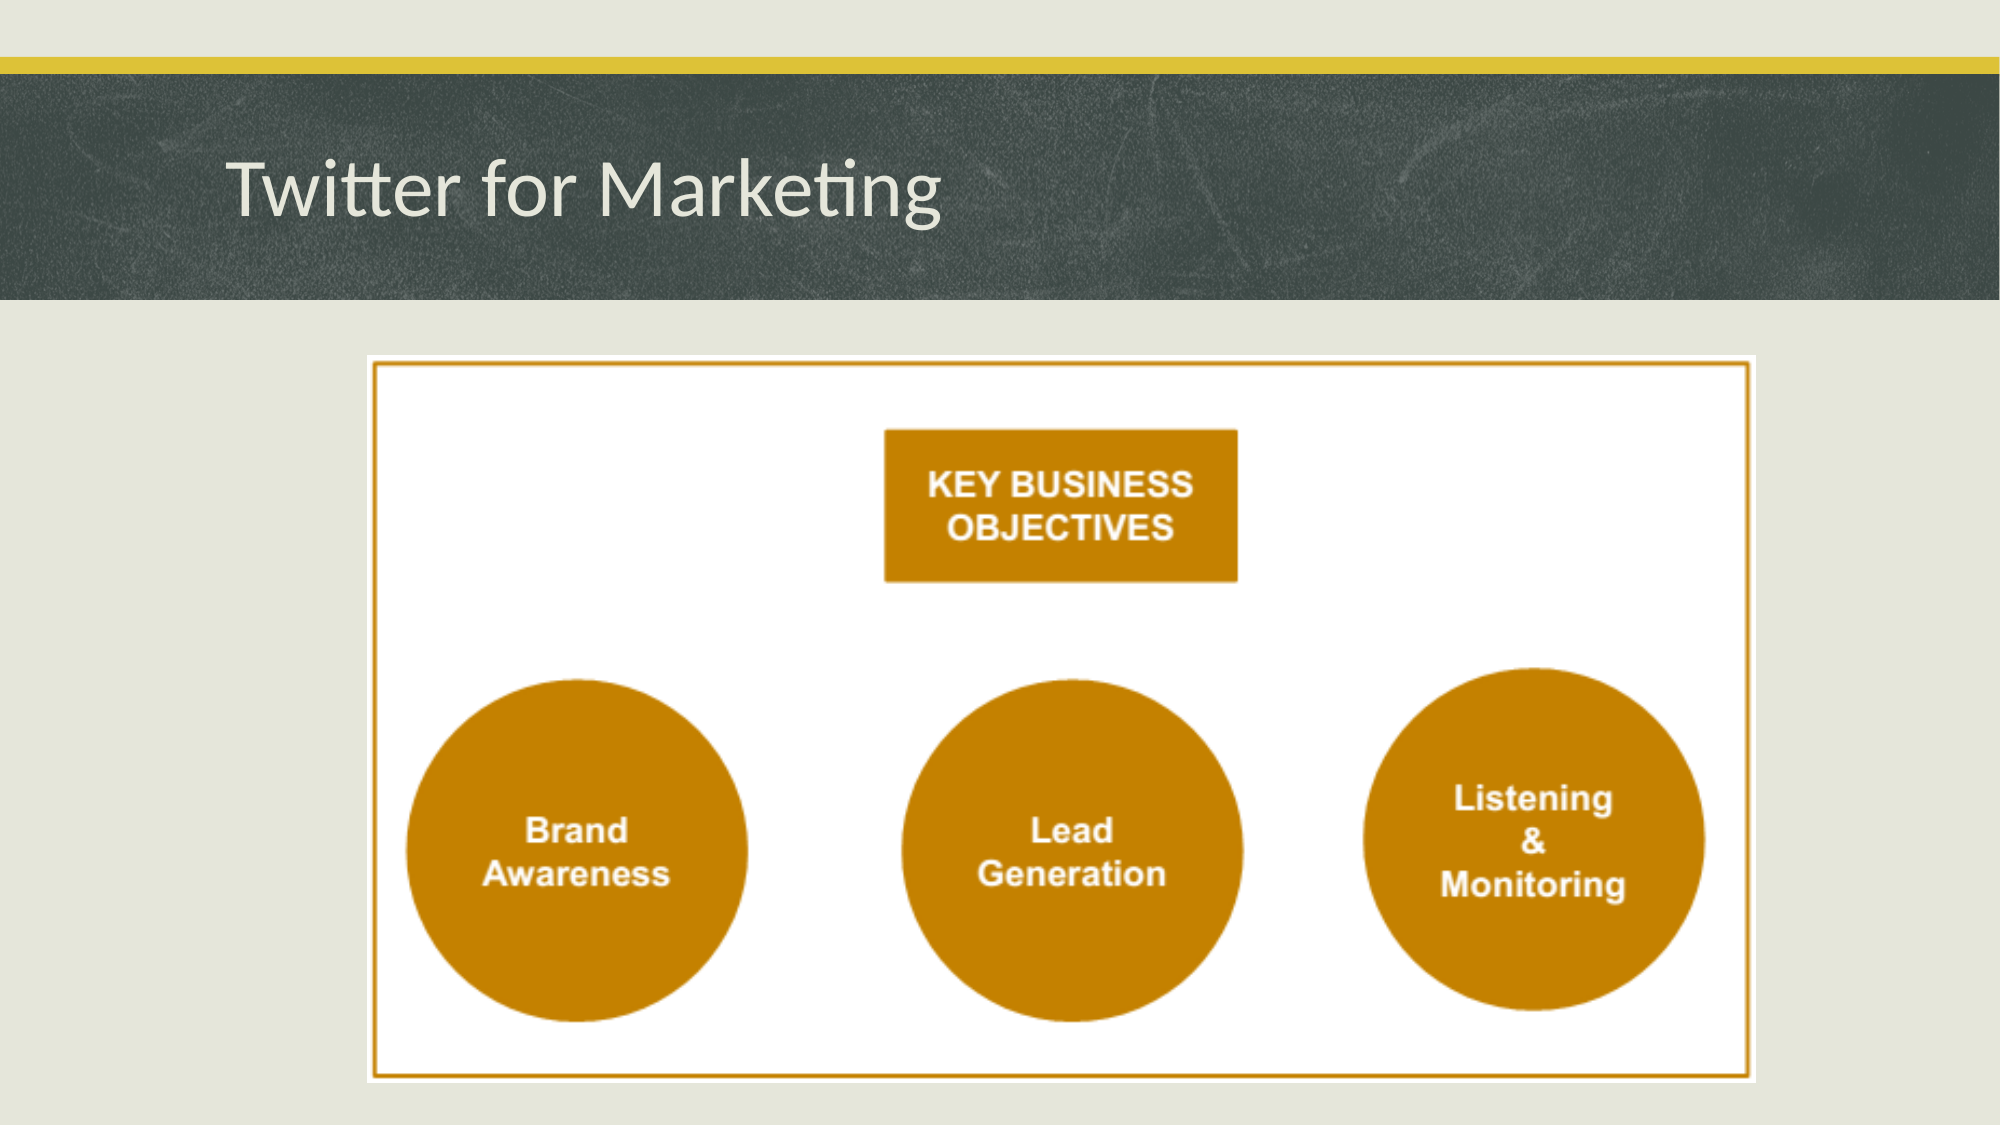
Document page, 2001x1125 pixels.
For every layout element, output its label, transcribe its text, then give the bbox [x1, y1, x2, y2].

picture [367, 355, 1756, 1083]
title Twitter for Marketing [210, 76, 1790, 300]
picture [0, 74, 2000, 300]
